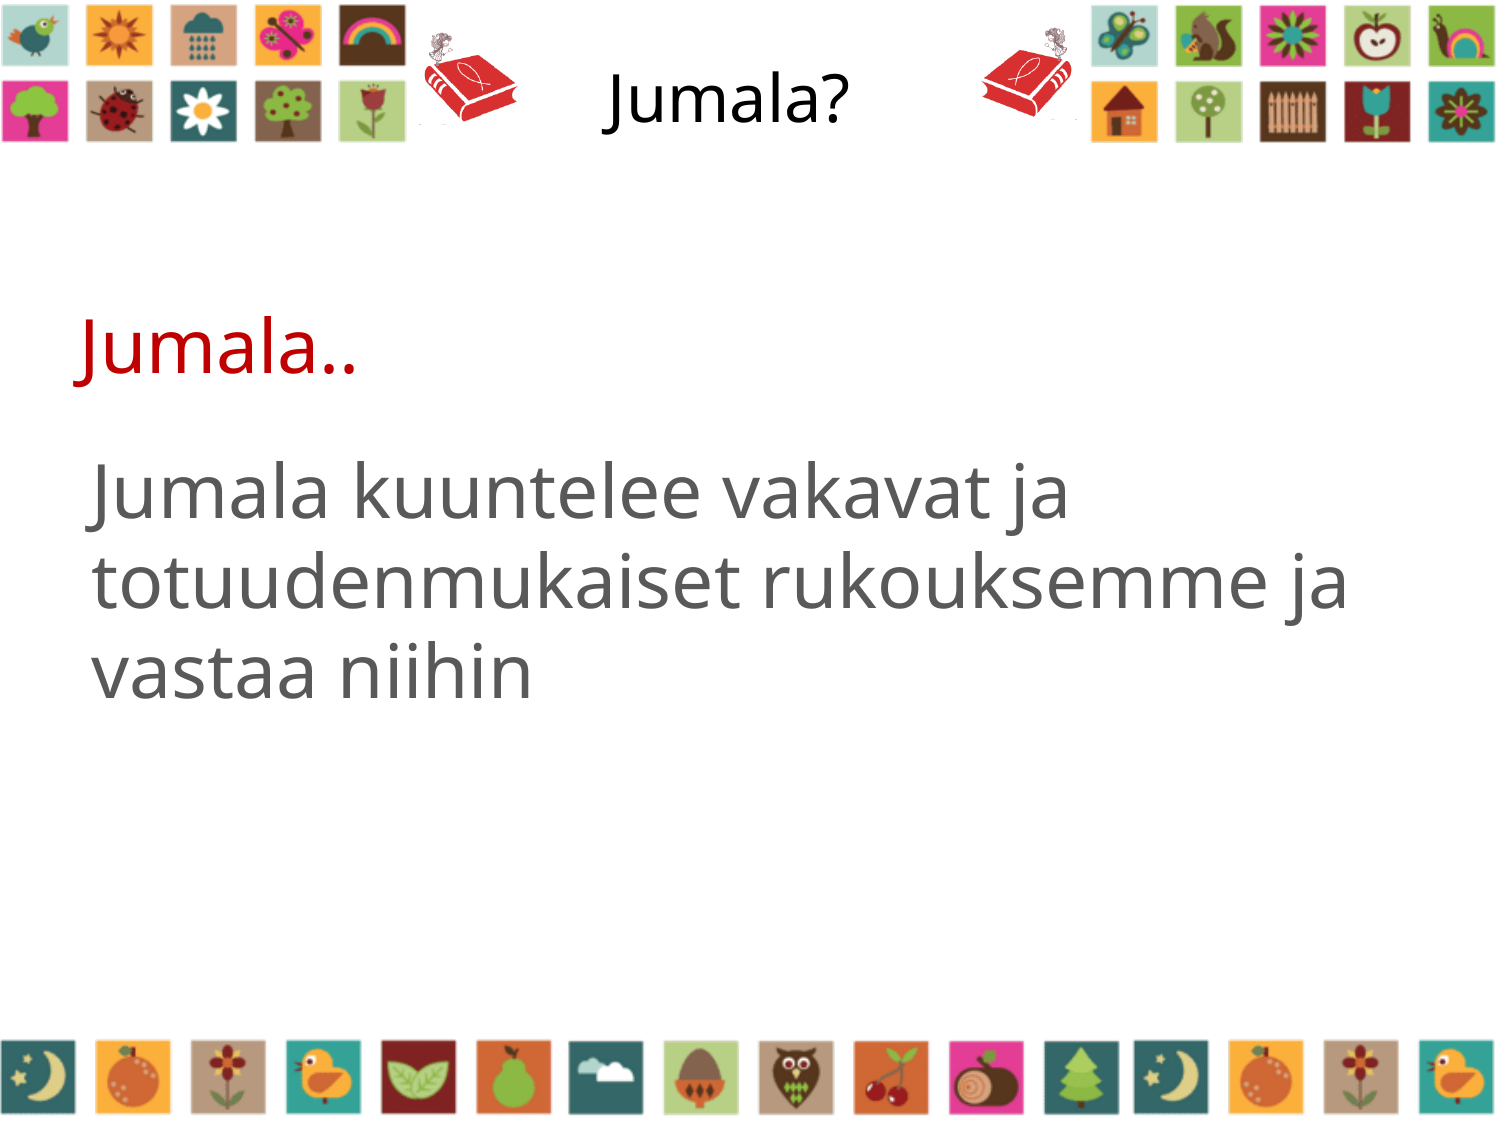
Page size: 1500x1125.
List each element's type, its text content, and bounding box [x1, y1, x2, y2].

text_box Jumala kuuntelee vakavat ja totuudenmukaiset rukouksemme ja vastaa niihin [76, 436, 1424, 722]
picture [0, 3, 550, 150]
text_box Jumala? [425, 48, 1071, 144]
picture [950, 3, 1500, 150]
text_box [0, 1028, 1500, 1118]
text_box Jumala.. [64, 290, 1412, 396]
